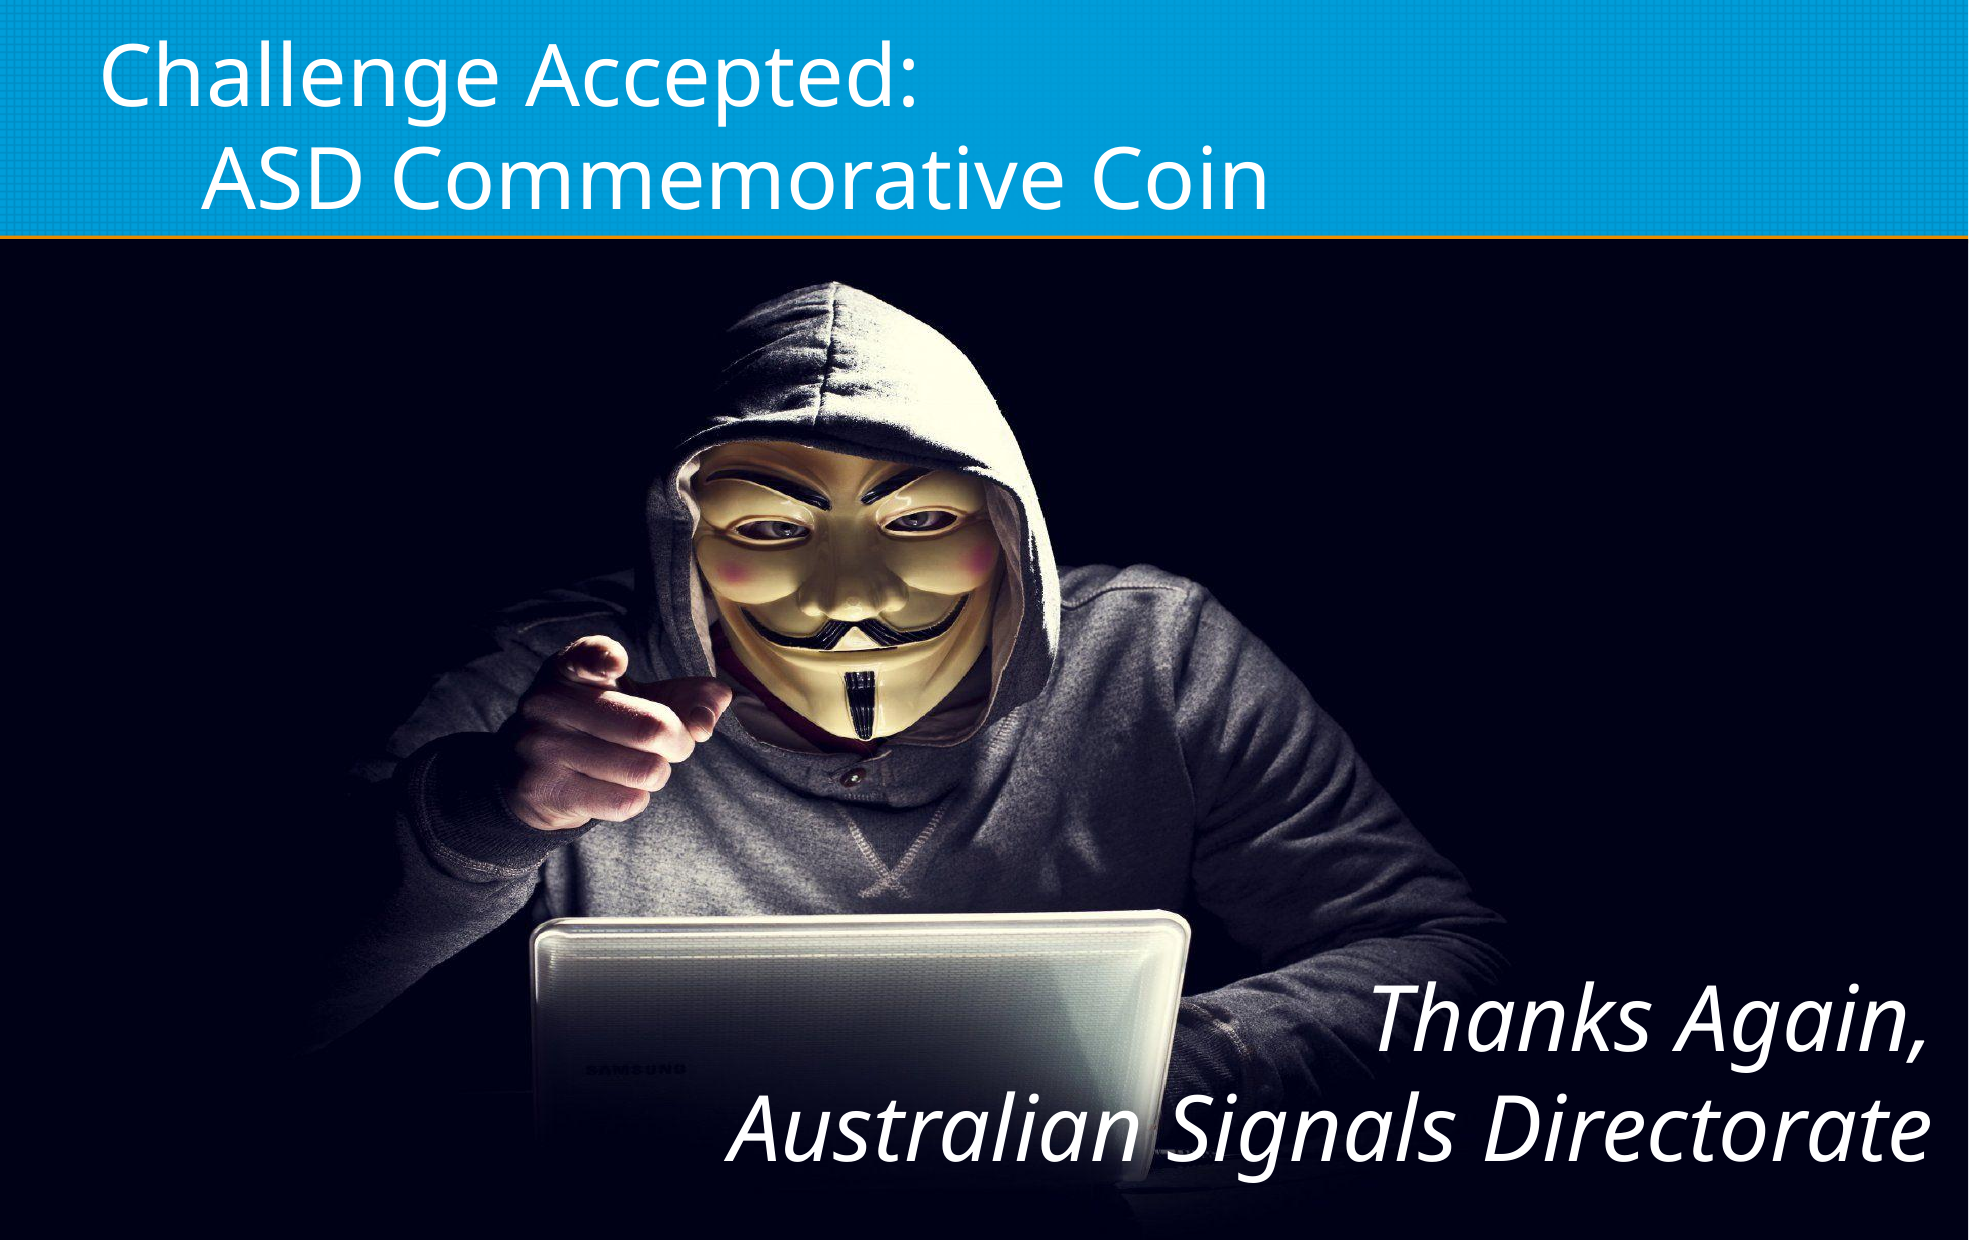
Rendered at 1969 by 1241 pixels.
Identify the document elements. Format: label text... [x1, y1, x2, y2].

title Challenge Accepted: ASD Commemorative Coin [98, 19, 1870, 227]
picture [0, 236, 1969, 1241]
